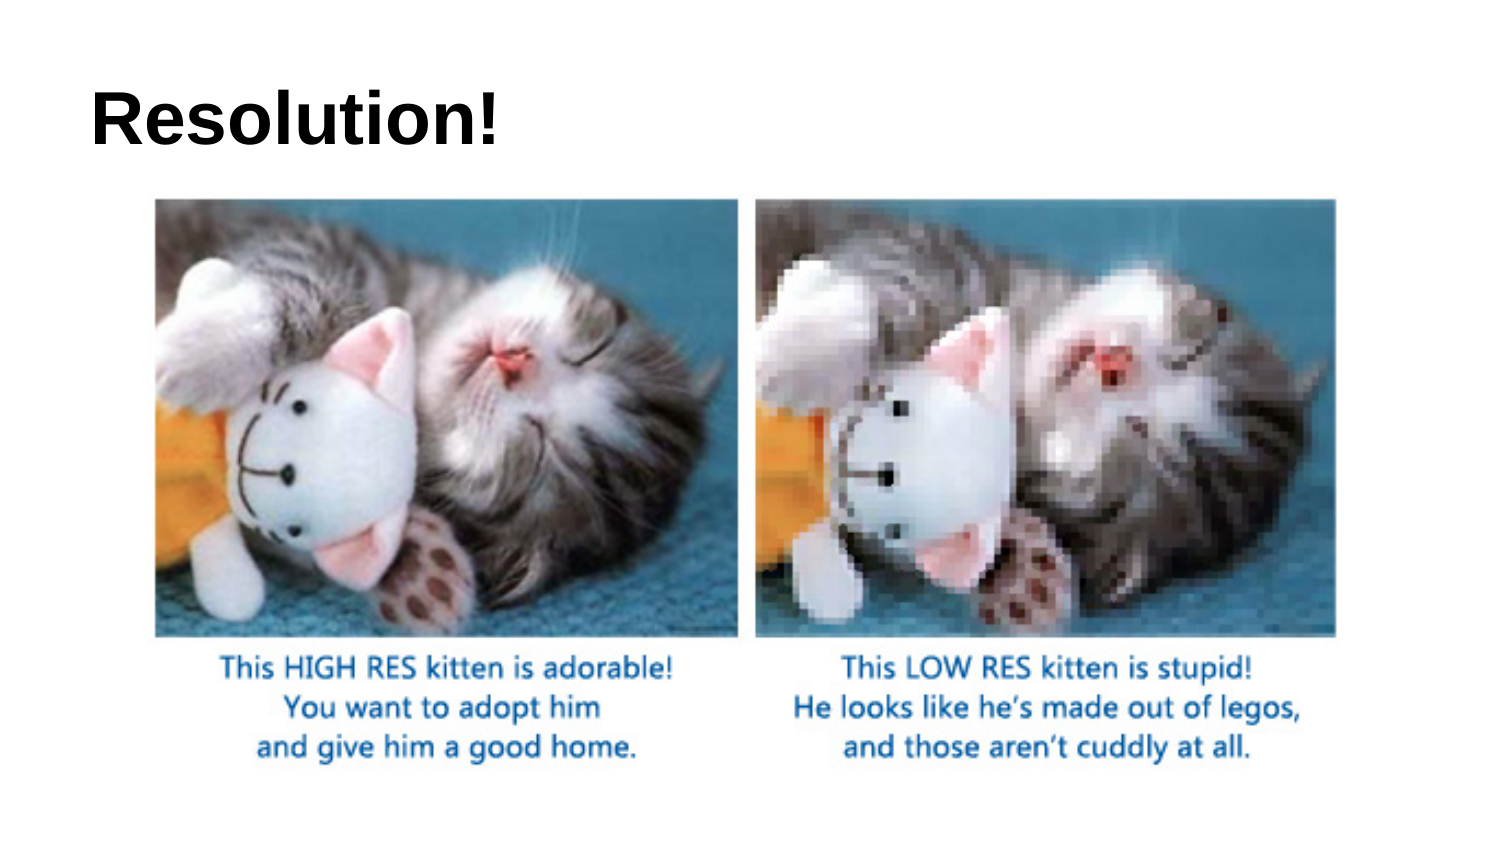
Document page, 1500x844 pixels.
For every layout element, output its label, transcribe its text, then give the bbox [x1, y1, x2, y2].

picture [147, 191, 1353, 775]
title Resolution! [75, 33, 1425, 175]
